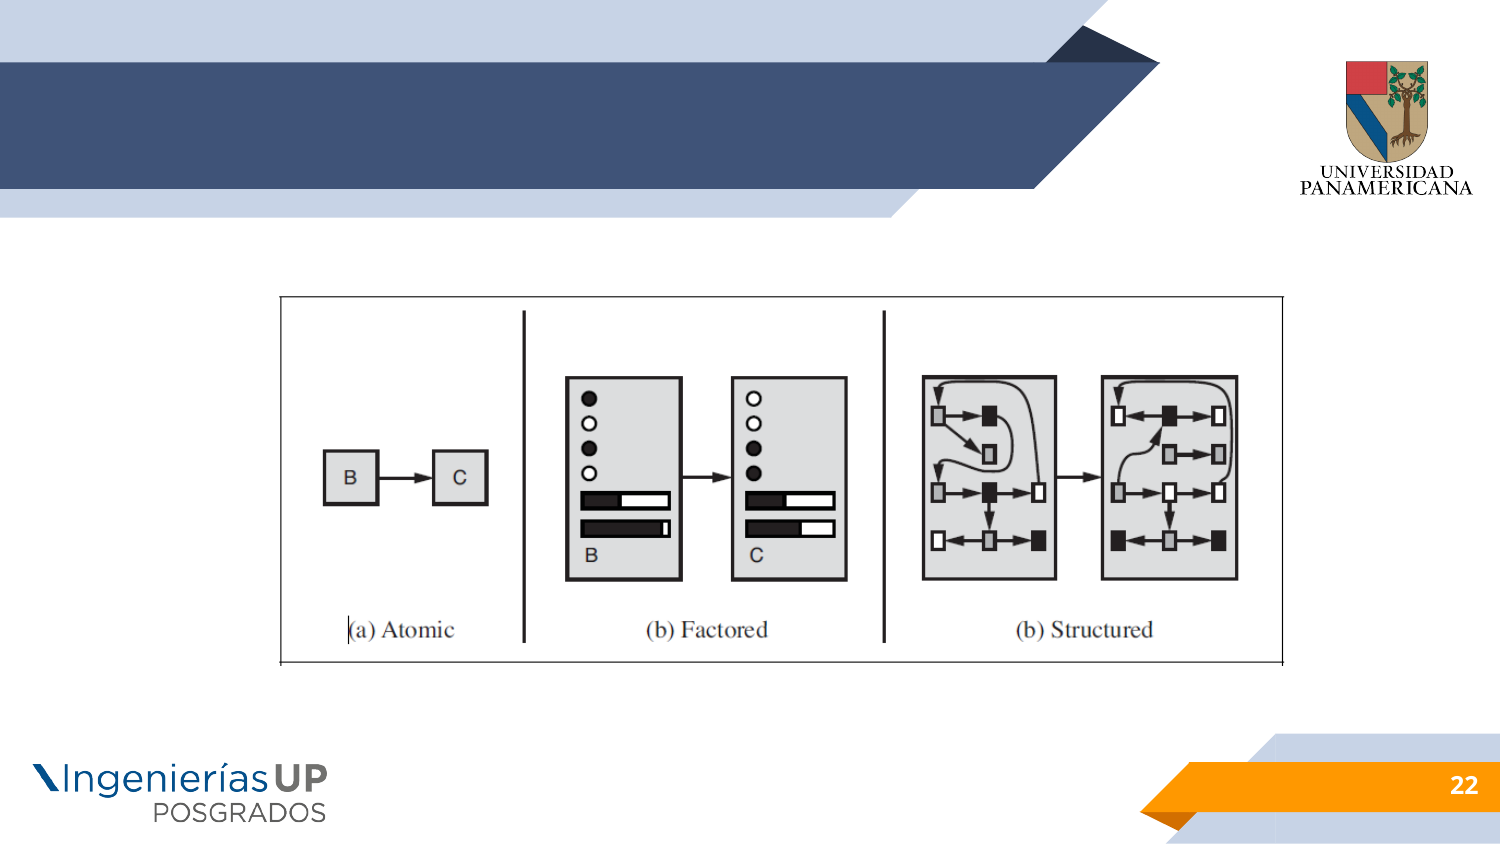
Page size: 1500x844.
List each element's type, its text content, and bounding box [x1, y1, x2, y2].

picture [276, 293, 1294, 666]
picture [1286, 44, 1490, 210]
picture [15, 737, 344, 844]
slide_number 22 [1249, 760, 1494, 813]
